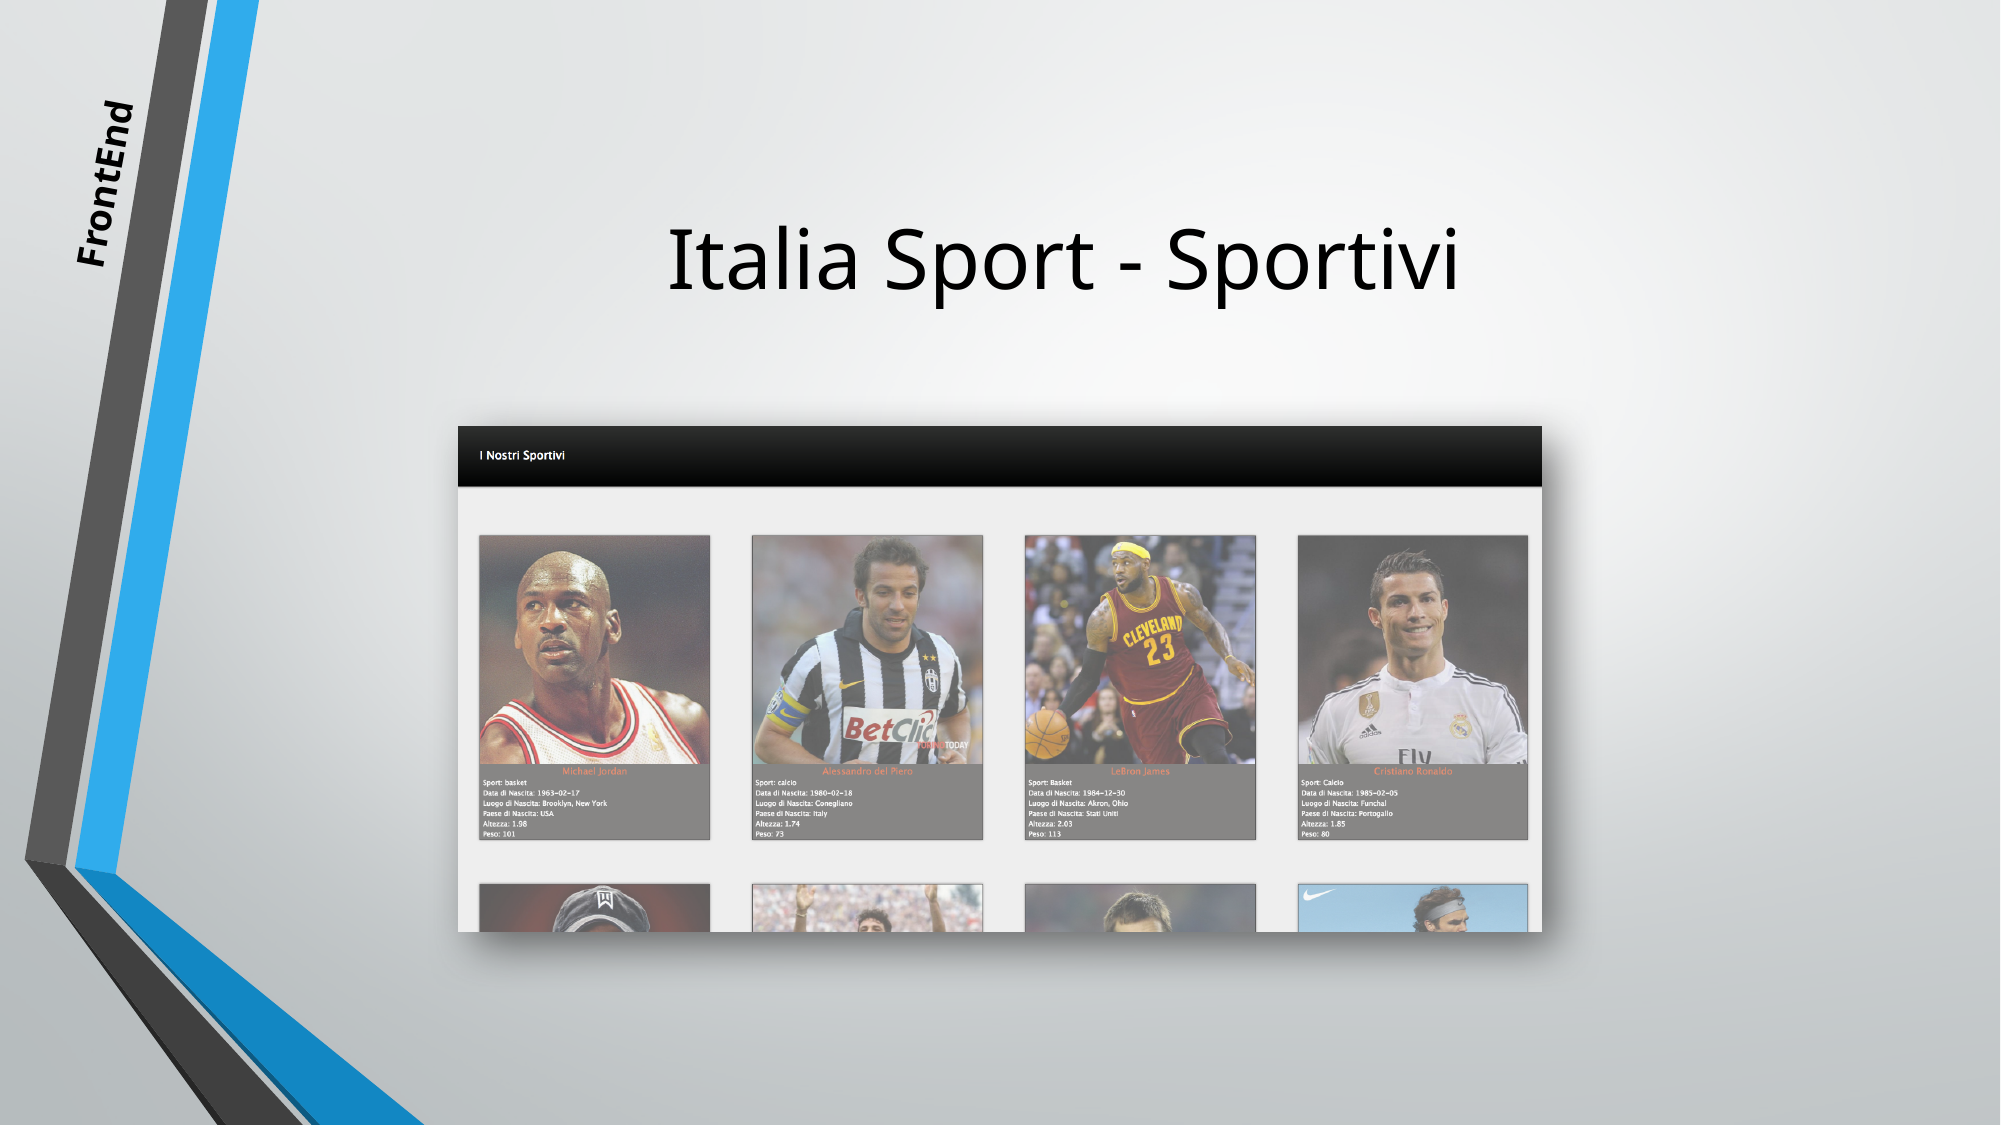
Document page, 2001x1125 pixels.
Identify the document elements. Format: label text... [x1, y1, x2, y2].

title Italia Sport - Sportivi [243, 112, 1887, 400]
text_box FrontEnd [55, 79, 152, 288]
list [457, 426, 1542, 932]
